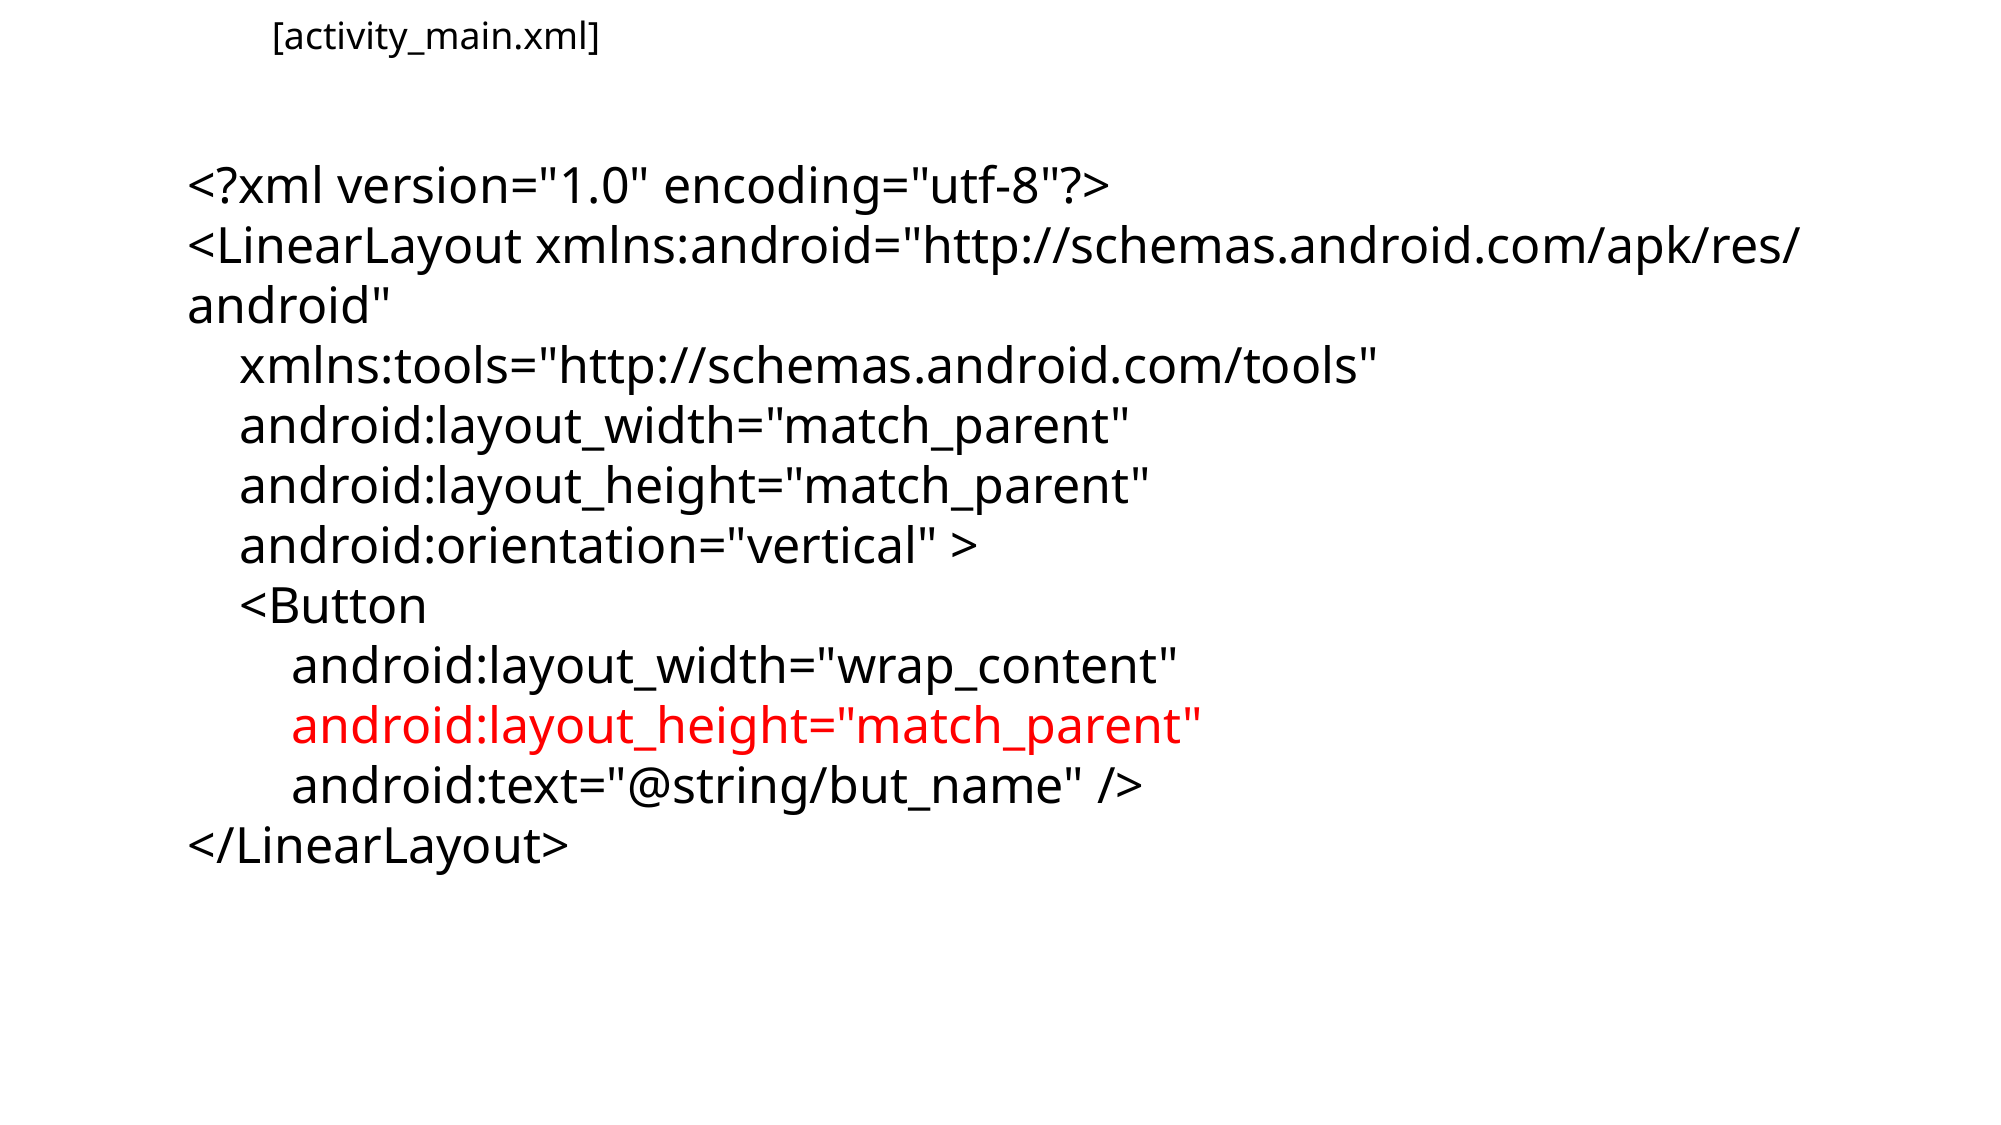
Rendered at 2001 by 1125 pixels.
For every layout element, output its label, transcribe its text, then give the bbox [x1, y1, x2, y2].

text_box <?xml version="1.0" encoding="utf-8"?> <LinearLayout xmlns:android="http://schemas.android.com/apk/res/android" xmlns:tools="http://schemas.android.com/tools" android:layout_width="match_parent" android:layout_height="match_parent" android:orientation="vertical" > <Button android:layout_width="wrap_content" android:layout_height="match_parent" android:text="@string/but_name" /> </LinearLayout> [173, 146, 1943, 881]
text_box [activity_main.xml] [257, 4, 616, 65]
